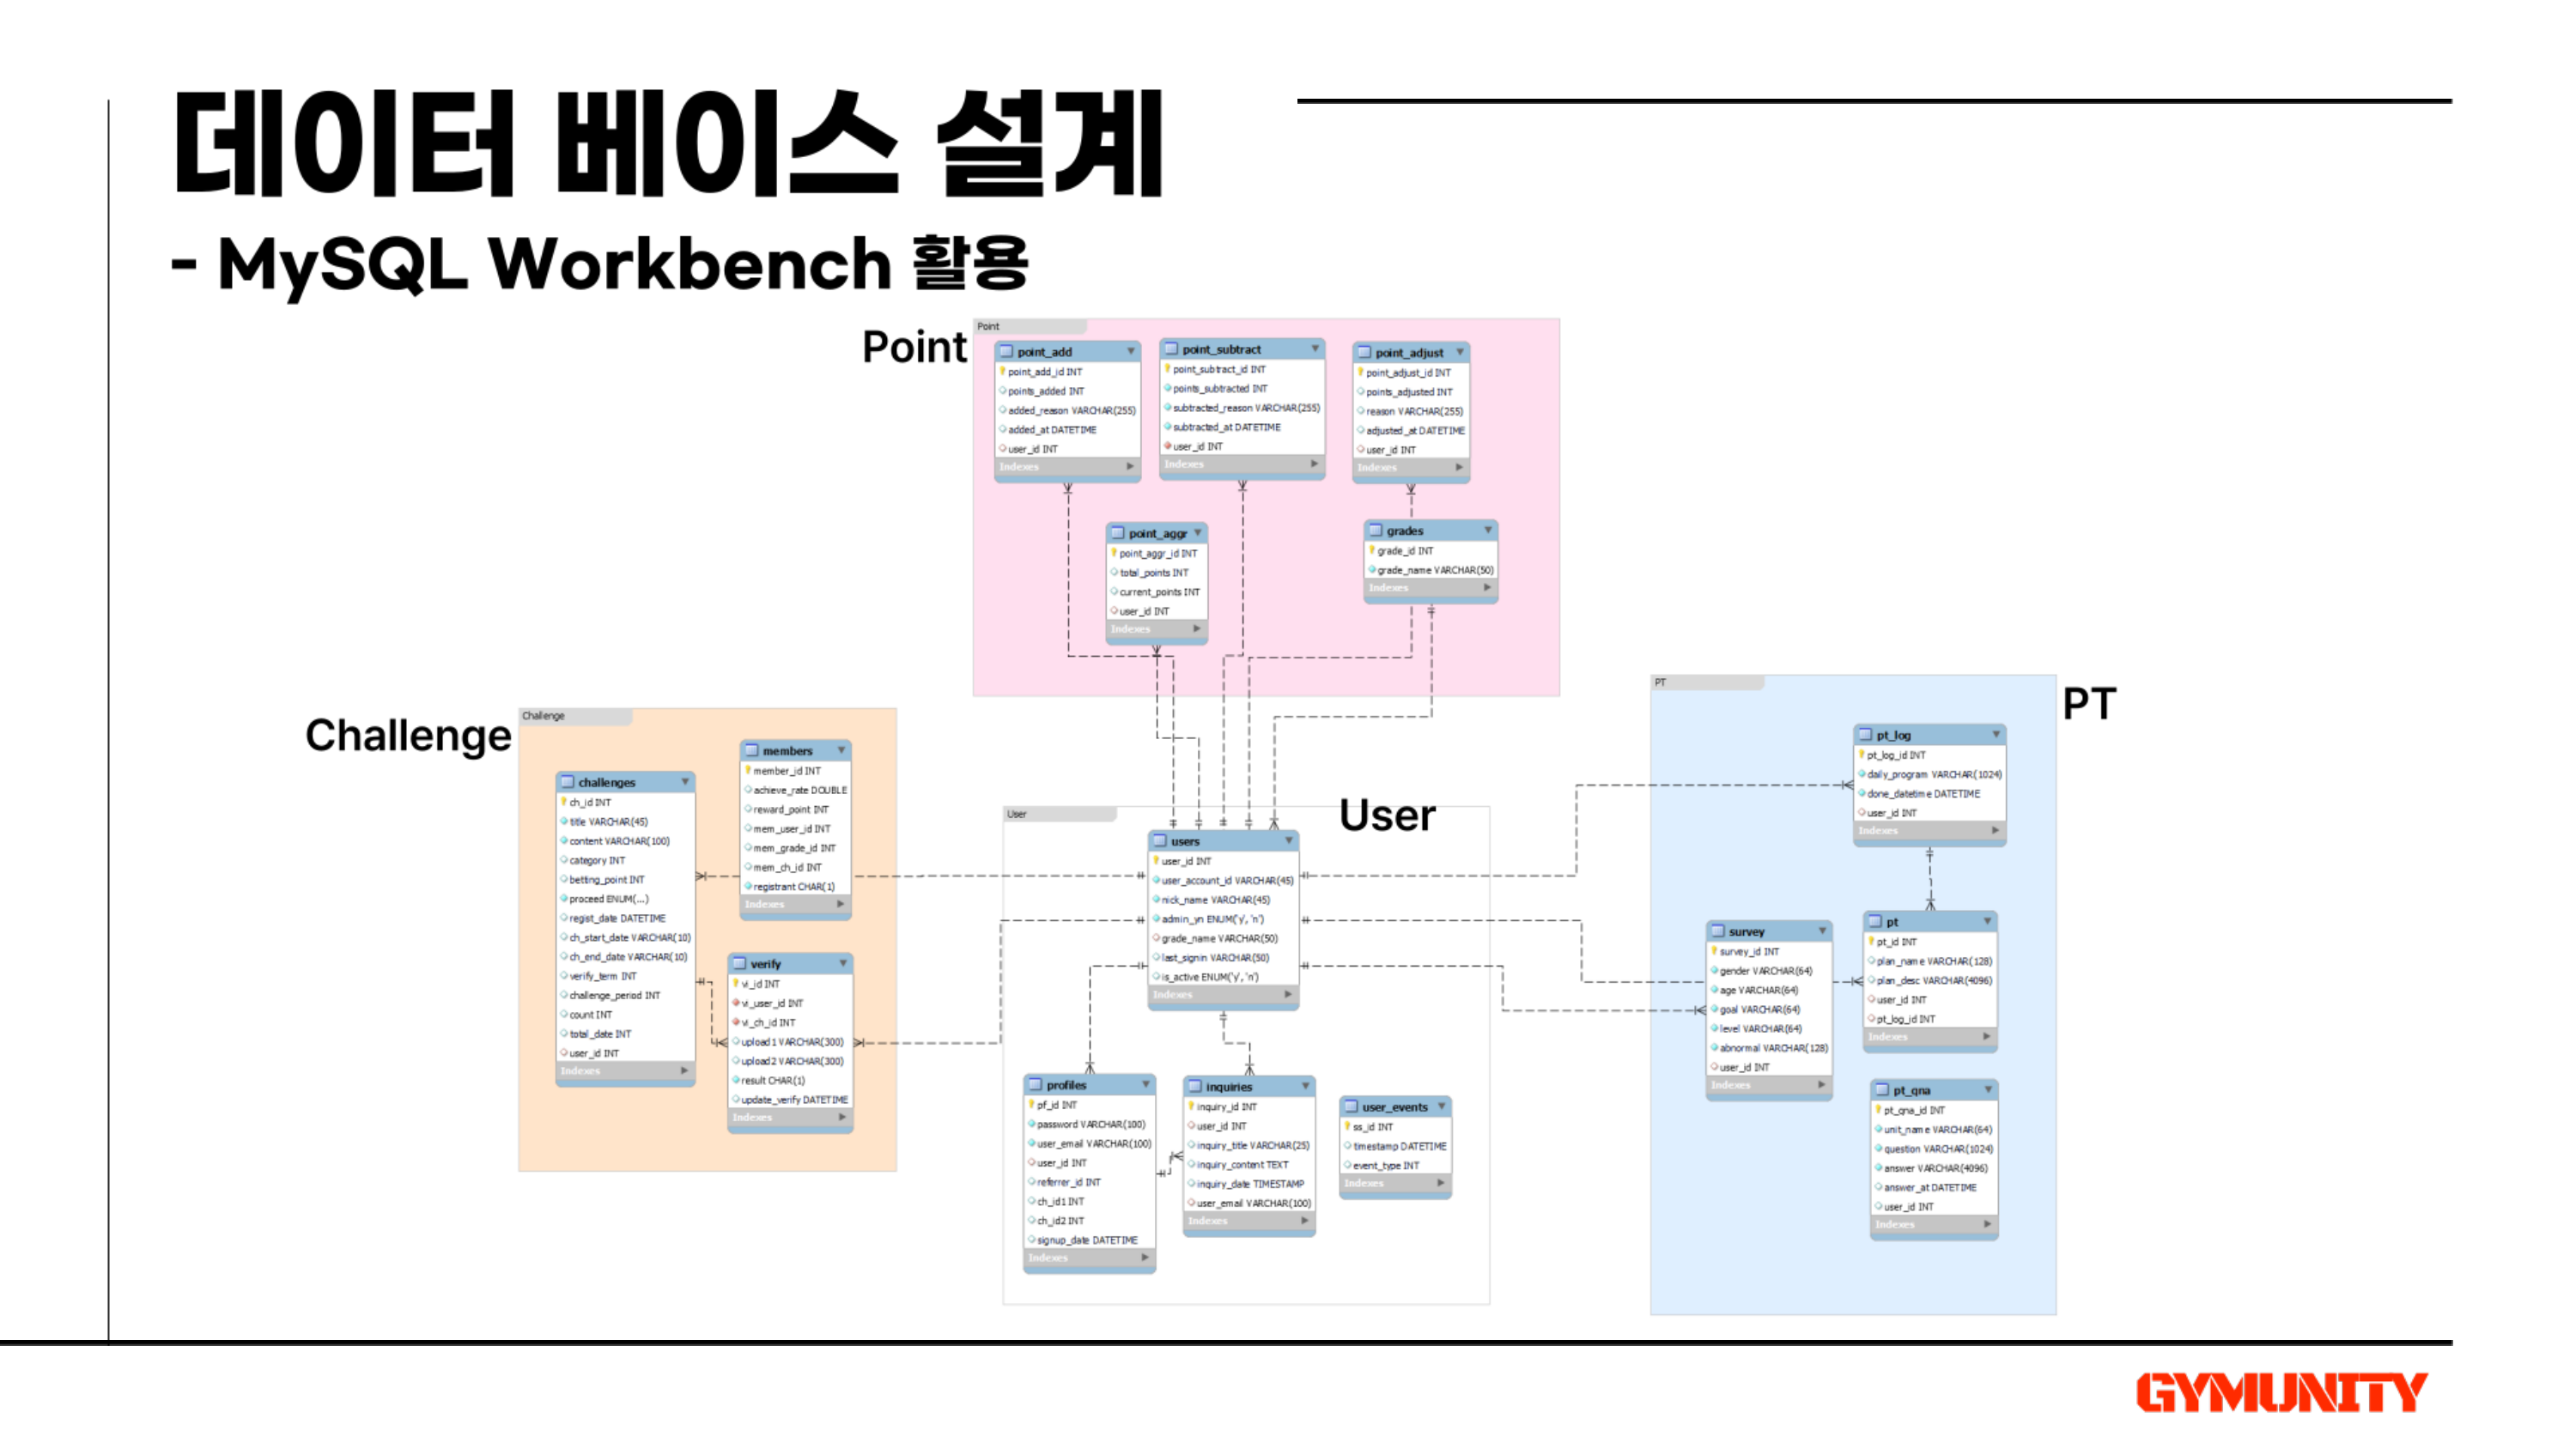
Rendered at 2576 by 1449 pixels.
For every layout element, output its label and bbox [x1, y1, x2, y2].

text_box [0, 720, 286, 724]
picture [2047, 646, 2163, 774]
text_box [510, 310, 2066, 1325]
text_box [0, 1340, 2110, 1346]
picture [1324, 758, 1482, 888]
picture [2114, 1316, 2492, 1449]
picture [130, 24, 1285, 428]
text_box [1297, 98, 2454, 105]
picture [290, 677, 559, 815]
